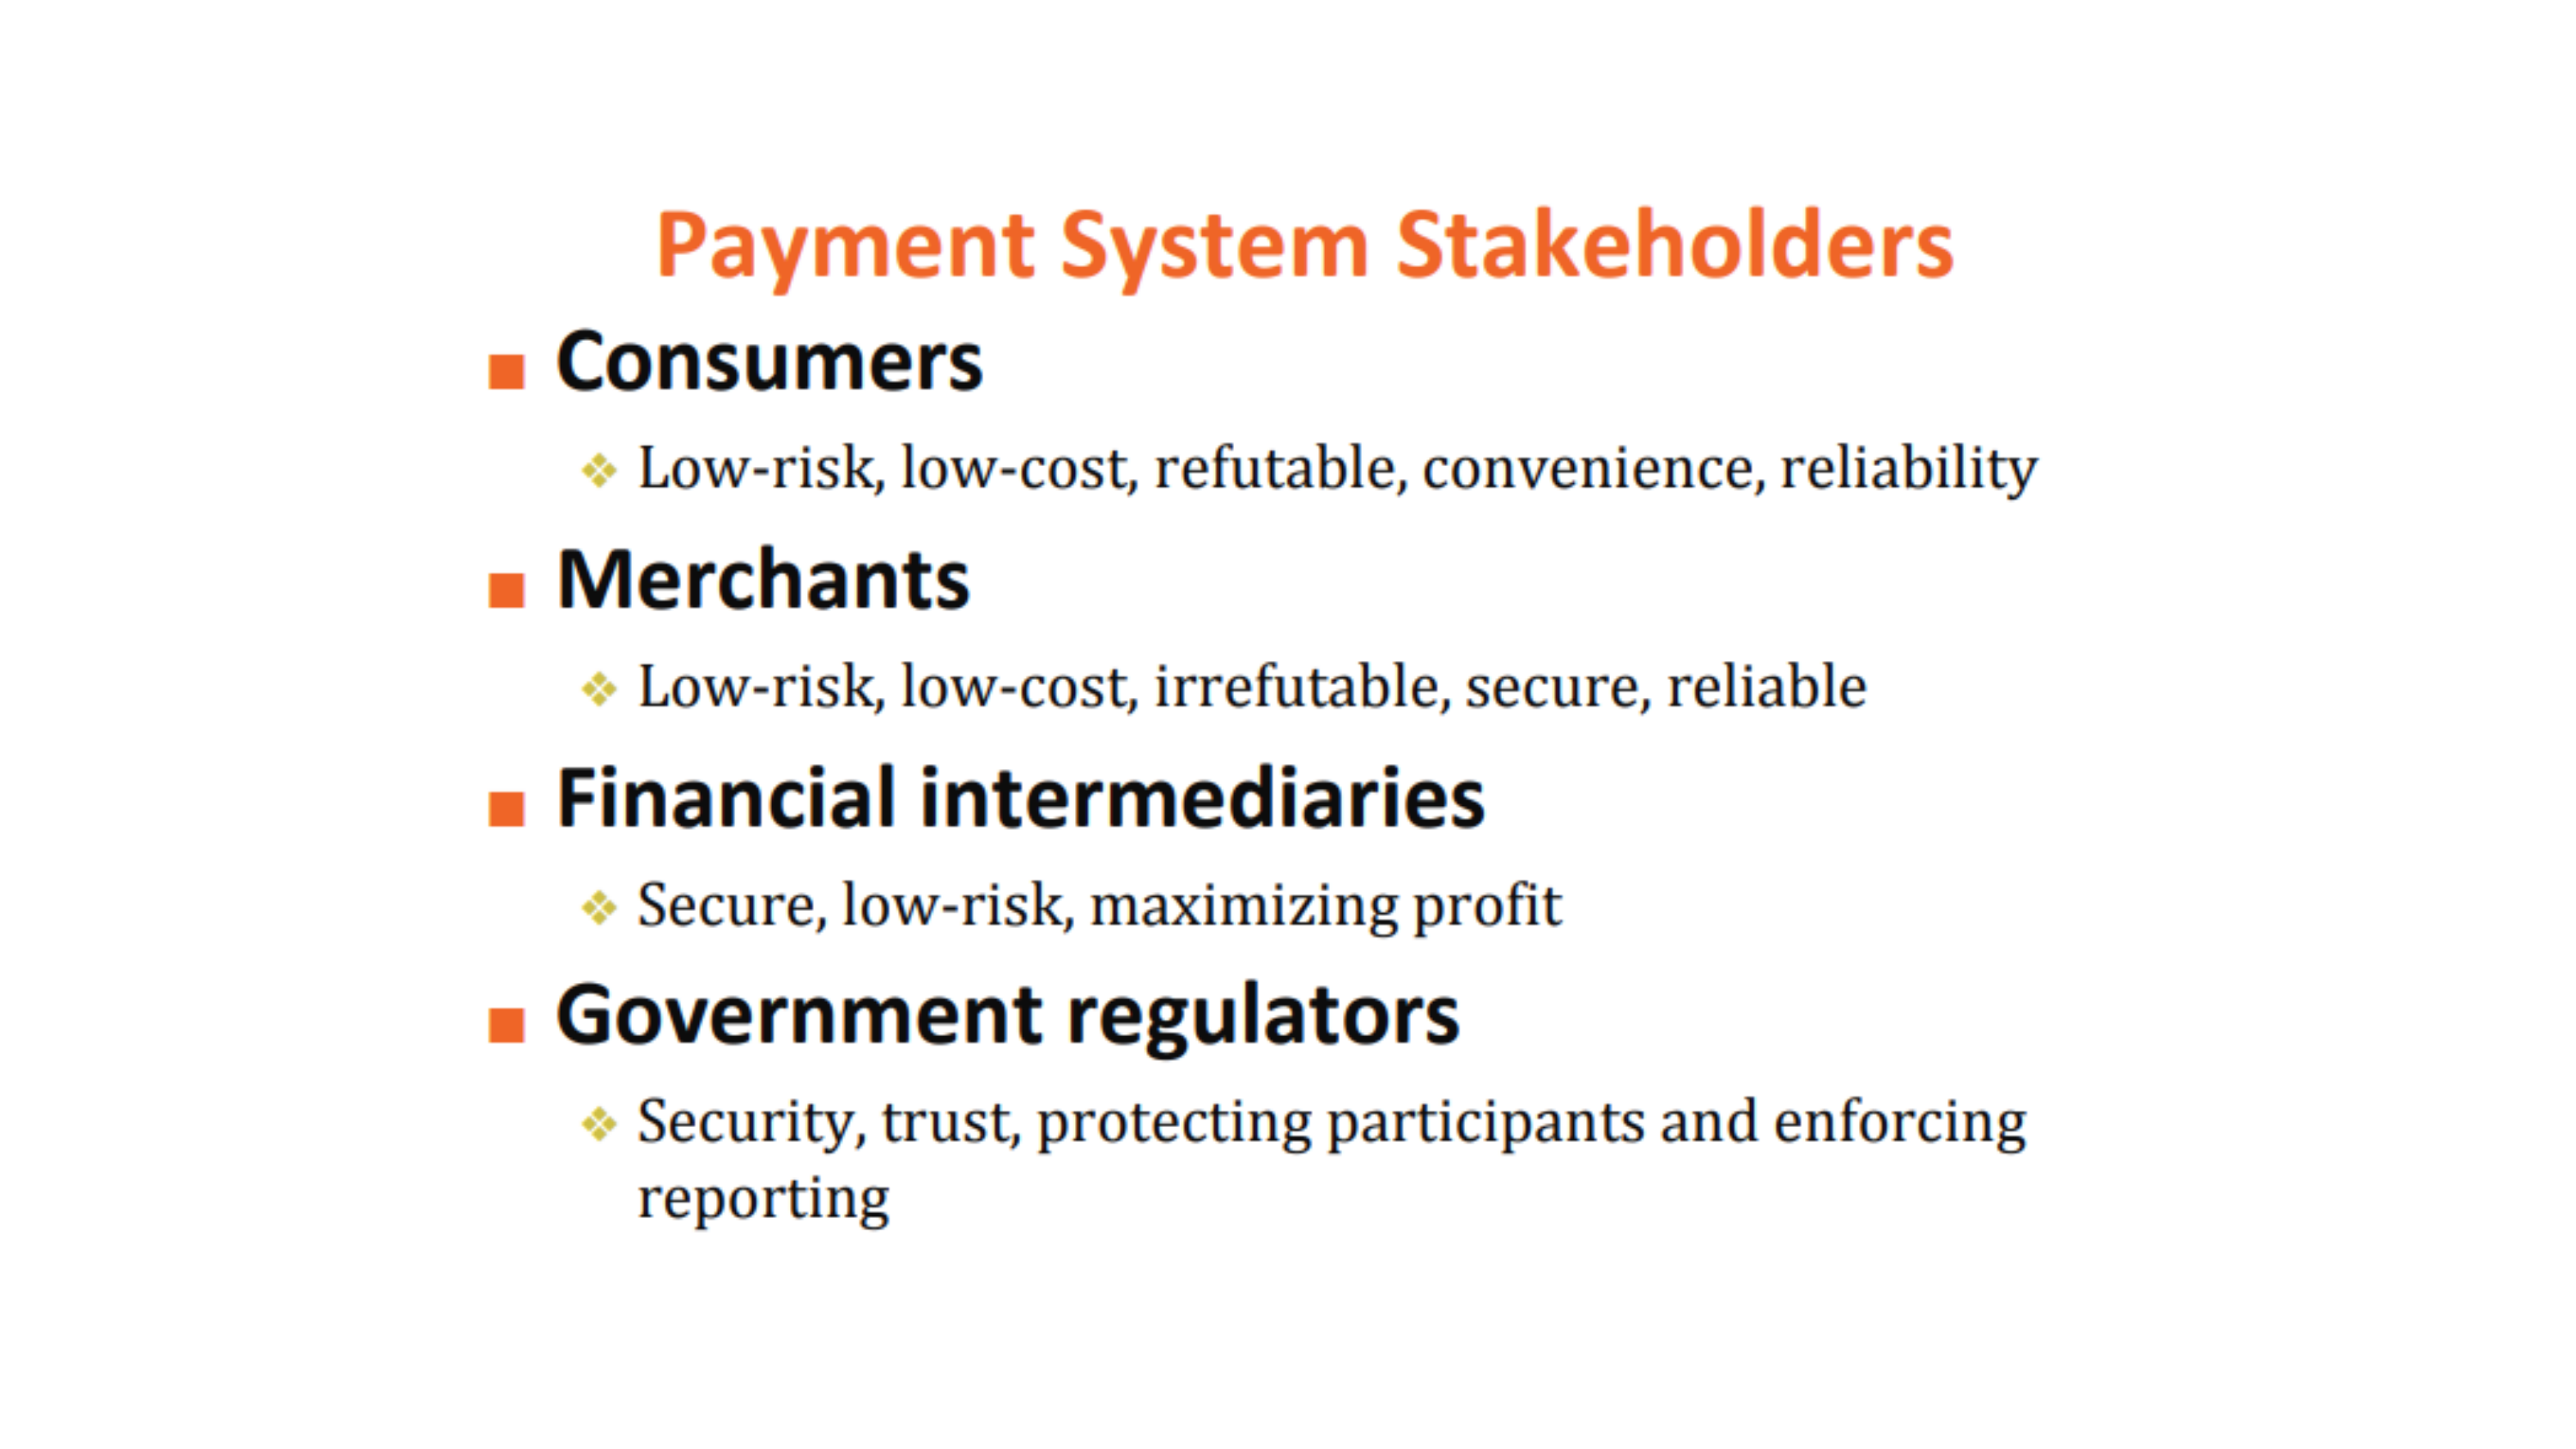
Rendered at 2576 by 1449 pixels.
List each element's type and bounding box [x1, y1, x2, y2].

text_box [416, 144, 2160, 1304]
